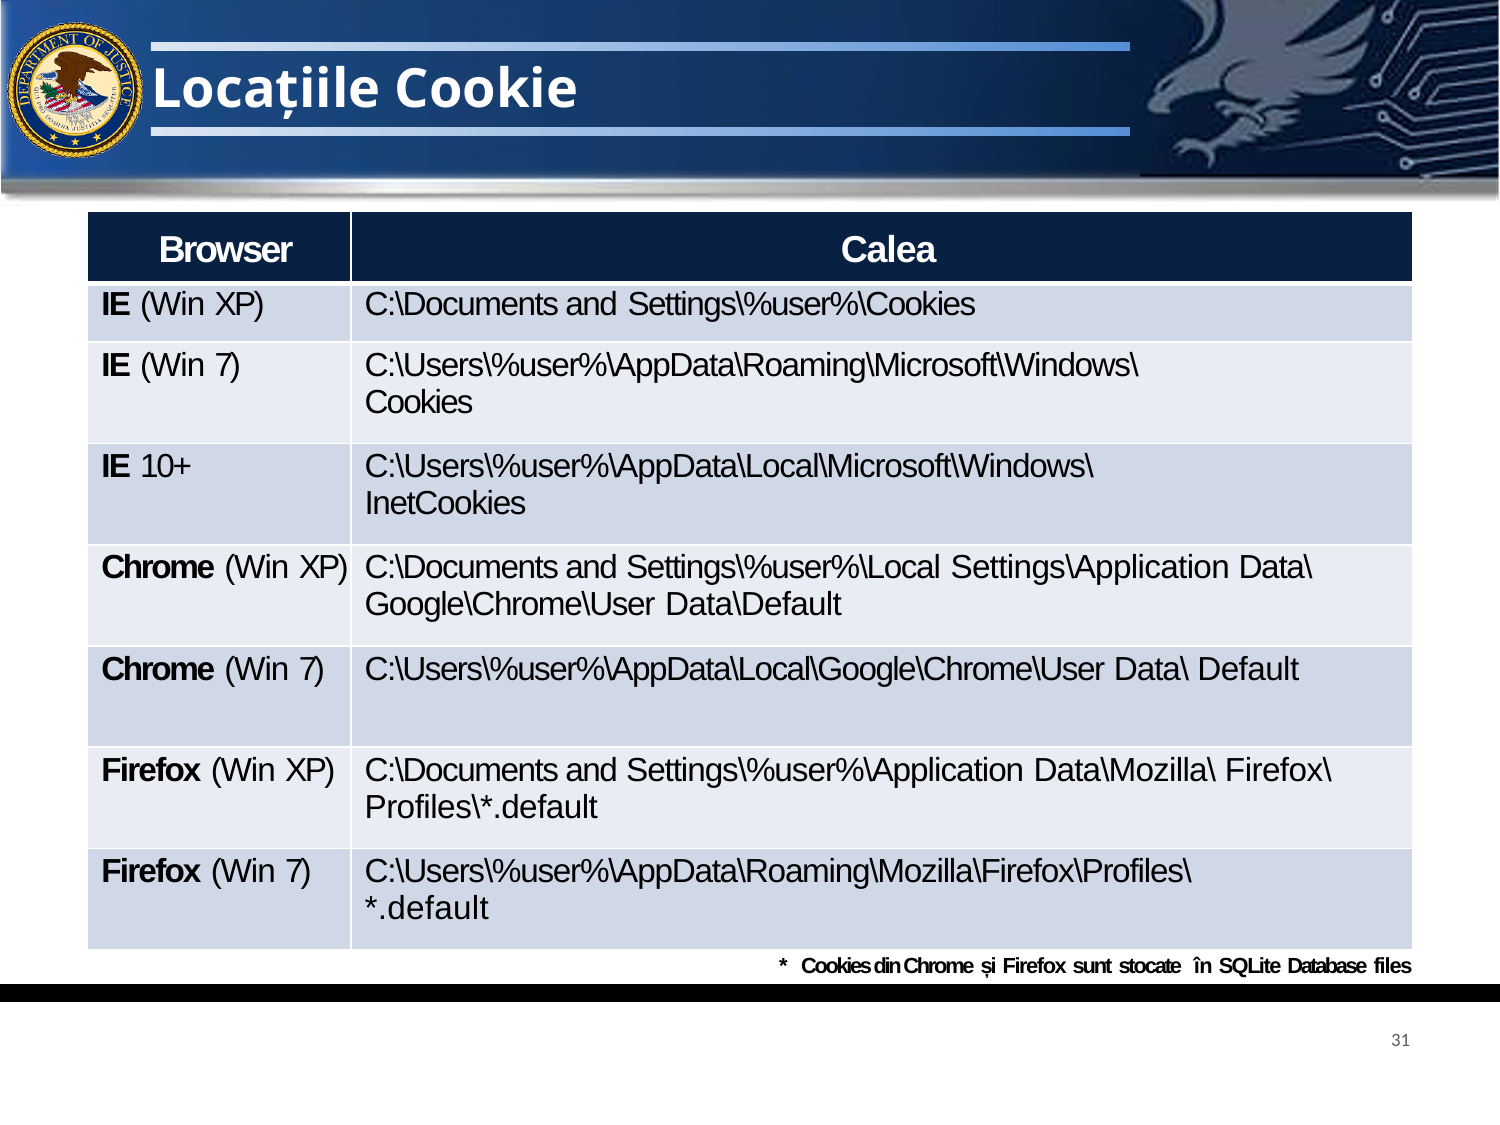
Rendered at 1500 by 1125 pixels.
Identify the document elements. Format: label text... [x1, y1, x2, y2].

table_cell C:\Documents and Settings\%user%\Application Data\Mozilla\ Firefox\Profiles\*.default [352, 748, 1412, 848]
table_cell IE (Win XP) [88, 286, 350, 341]
text_box * Cookies din Chrome și Firefox sunt stocate în SQLite Database files [758, 951, 1413, 978]
table_cell Chrome (Win 7) [88, 647, 350, 746]
picture [0, 0, 1500, 209]
table_cell C:\Users\%user%\AppData\Roaming\Microsoft\Windows\ Cookies [352, 343, 1412, 443]
table_cell Chrome (Win XP) [88, 546, 350, 645]
table_cell C:\Users\%user%\AppData\Local\Google\Chrome\User Data\ Default [352, 647, 1412, 746]
table_cell Firefox (Win XP) [88, 748, 350, 848]
title Locațiile Cookie [150, 52, 1131, 128]
table_header Calea [352, 212, 1412, 281]
slide_number 31 [1087, 1023, 1425, 1054]
table_cell C:\Users\%user%\AppData\Roaming\Mozilla\Firefox\Profiles\ *.default [352, 849, 1412, 949]
table_cell IE (Win 7) [88, 343, 350, 443]
table_header Browser [88, 212, 350, 281]
table_cell Firefox (Win 7) [88, 849, 350, 949]
table_cell C:\Documents and Settings\%user%\Cookies [352, 286, 1412, 341]
table_cell C:\Users\%user%\AppData\Local\Microsoft\Windows\ InetCookies [352, 444, 1412, 544]
table_cell C:\Documents and Settings\%user%\Local Settings\Application Data\Google\Chrome\User Data\Default [352, 546, 1412, 645]
table_cell IE 10+ [88, 444, 350, 544]
